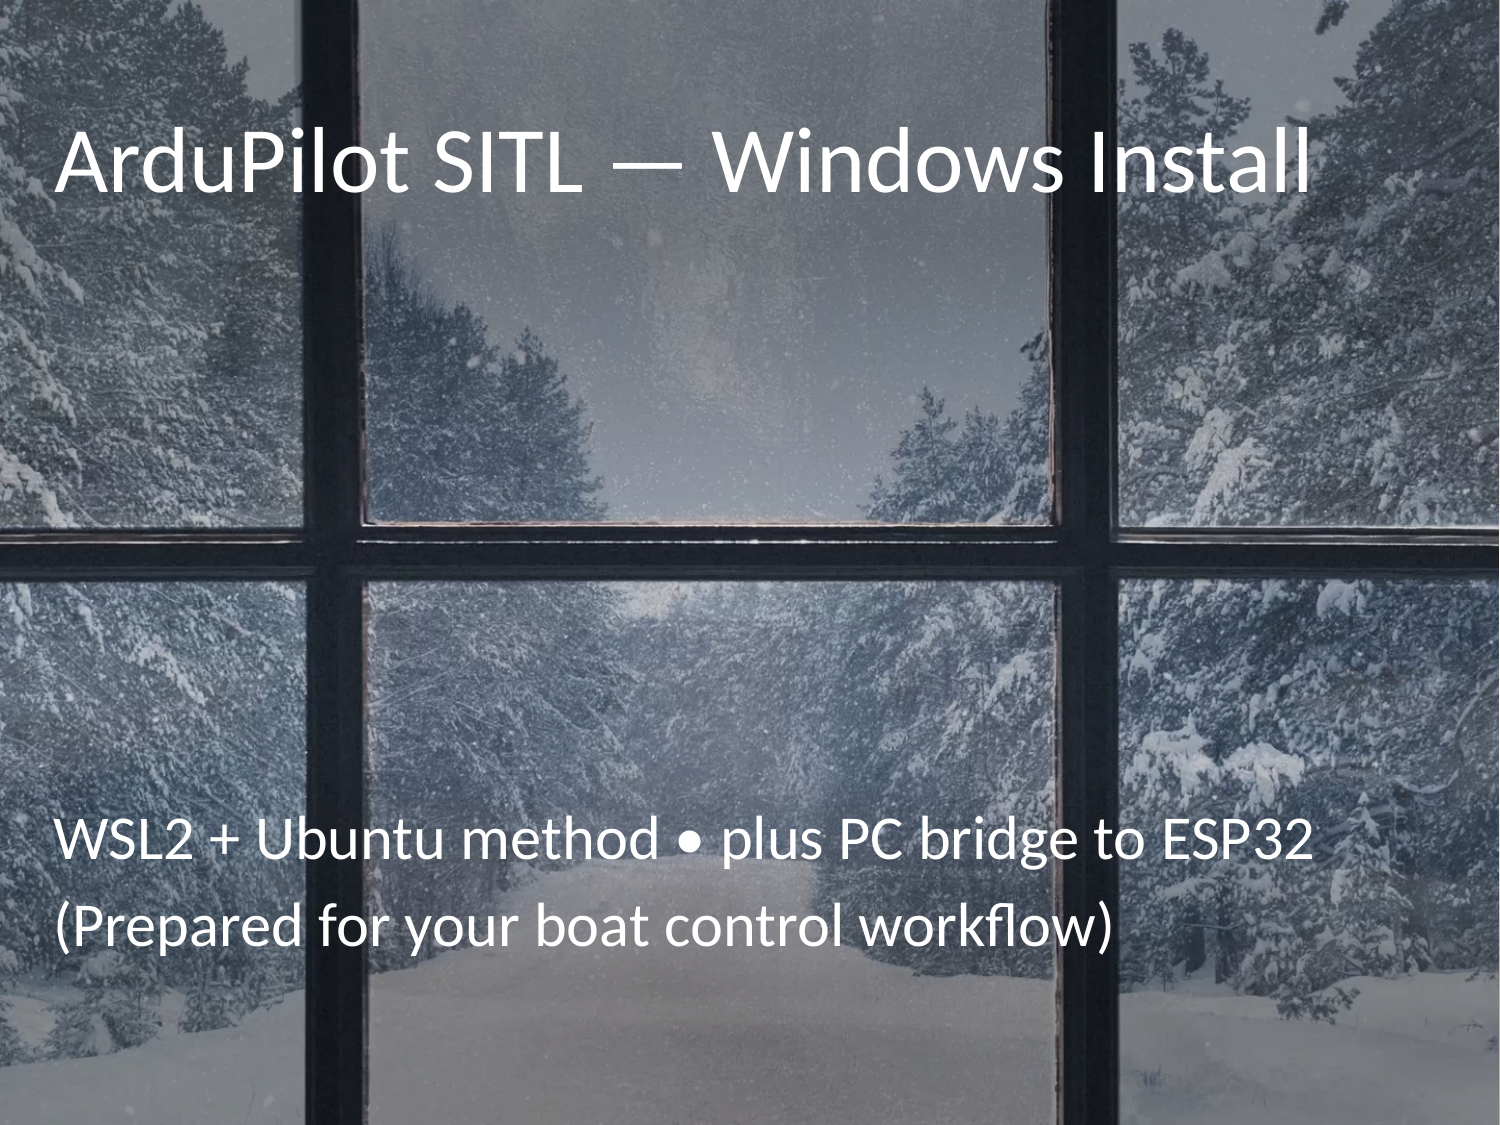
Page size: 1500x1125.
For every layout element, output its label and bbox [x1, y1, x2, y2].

text_box [0, 0, 1500, 1125]
